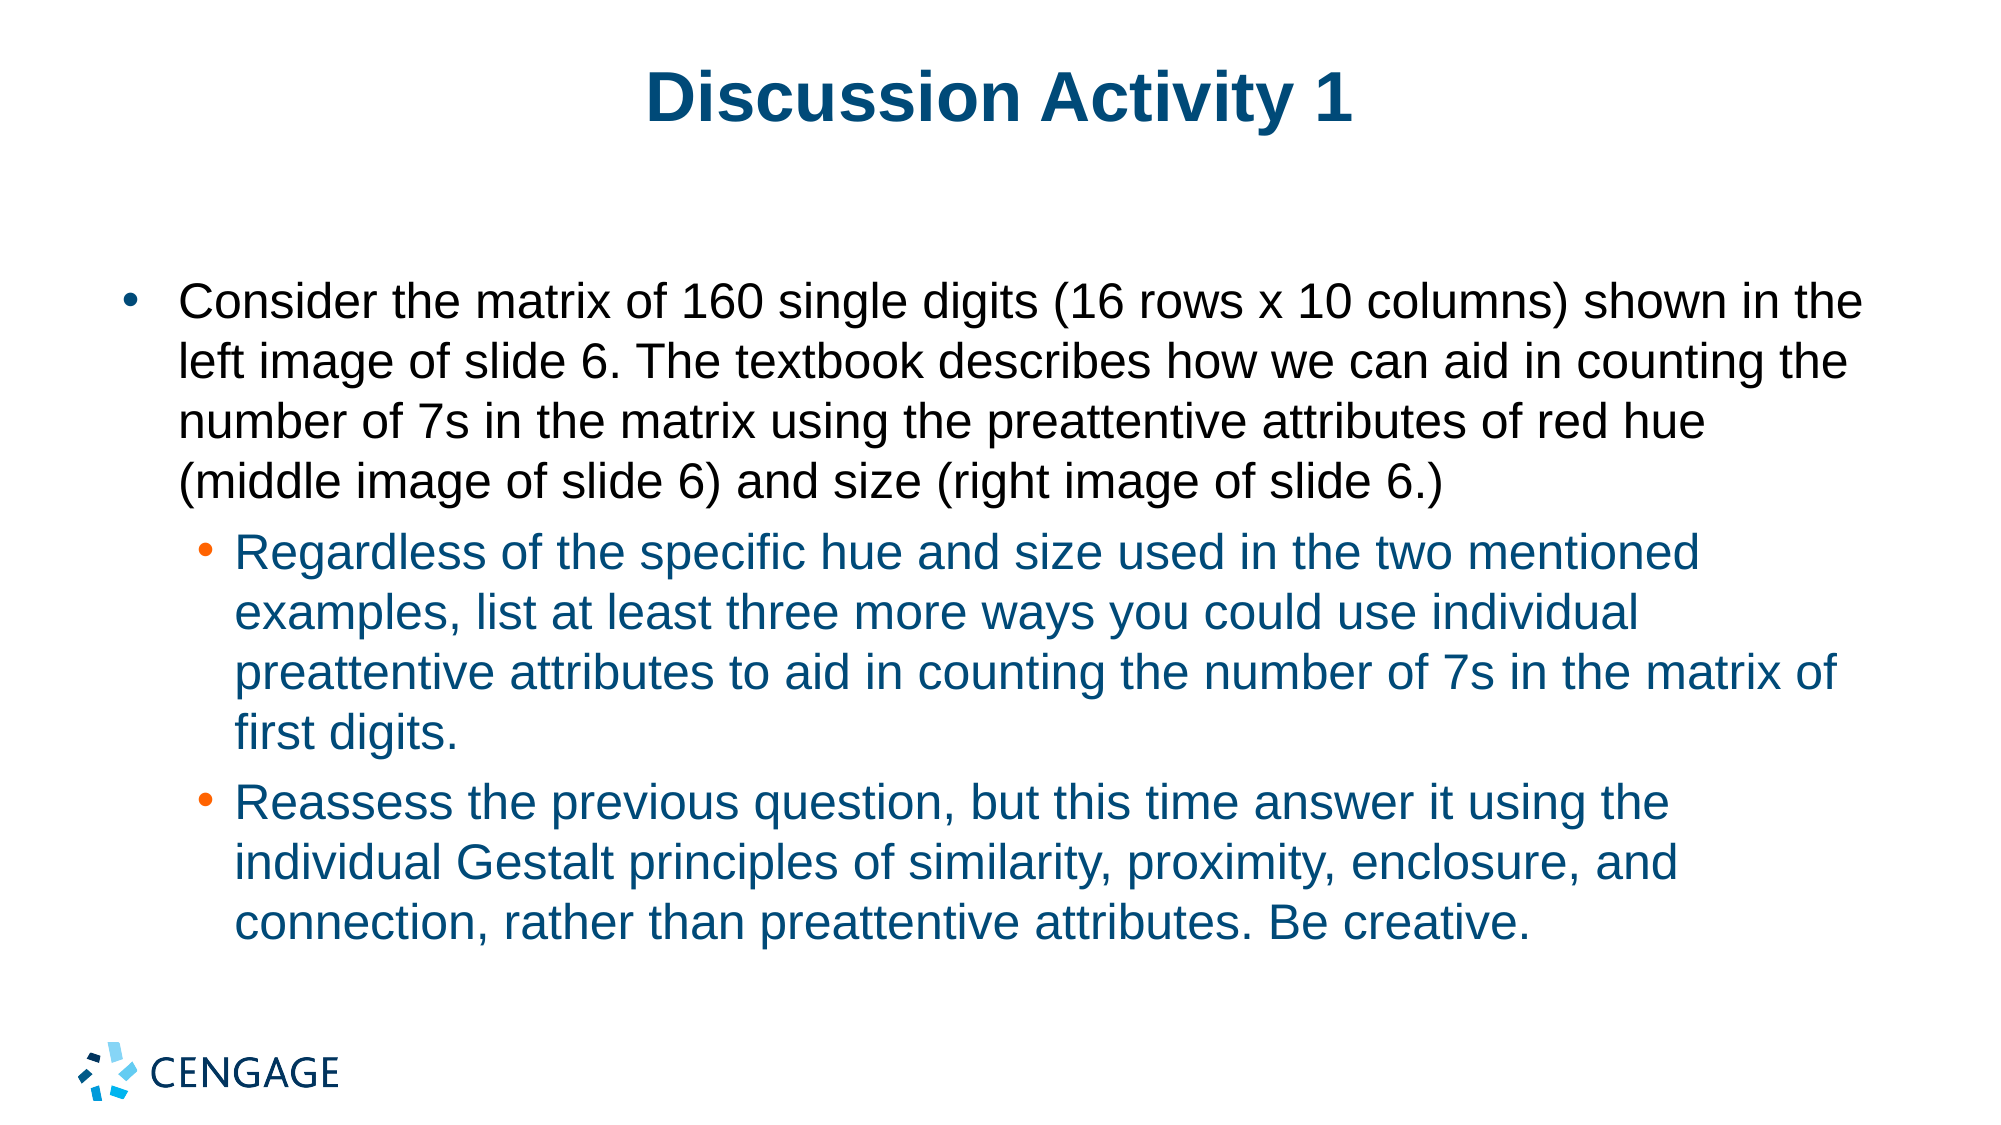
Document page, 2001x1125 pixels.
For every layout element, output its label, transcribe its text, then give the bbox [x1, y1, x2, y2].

picture [78, 1042, 338, 1101]
list Consider the matrix of 160 single digits (16 rows x 10 columns) shown in the left image of slide 6. The textbook describes how we can aid in counting the number of 7s in the matrix using the preattentive attributes of red hue (middle image of slide 6) and size (right image of slide 6.) Regardless of the specific hue and size used in the two mentioned examples, list at least three more ways you could use individual preattentive attributes to aid in counting the number of 7s in the matrix of first digits. Reassess the previous question, but this time answer it using the individual Gestalt principles of similarity, proximity, enclosure, and connection, rather than preattentive attributes. Be creative. [121, 268, 1880, 990]
title Discussion Activity 1 [137, 59, 1863, 171]
